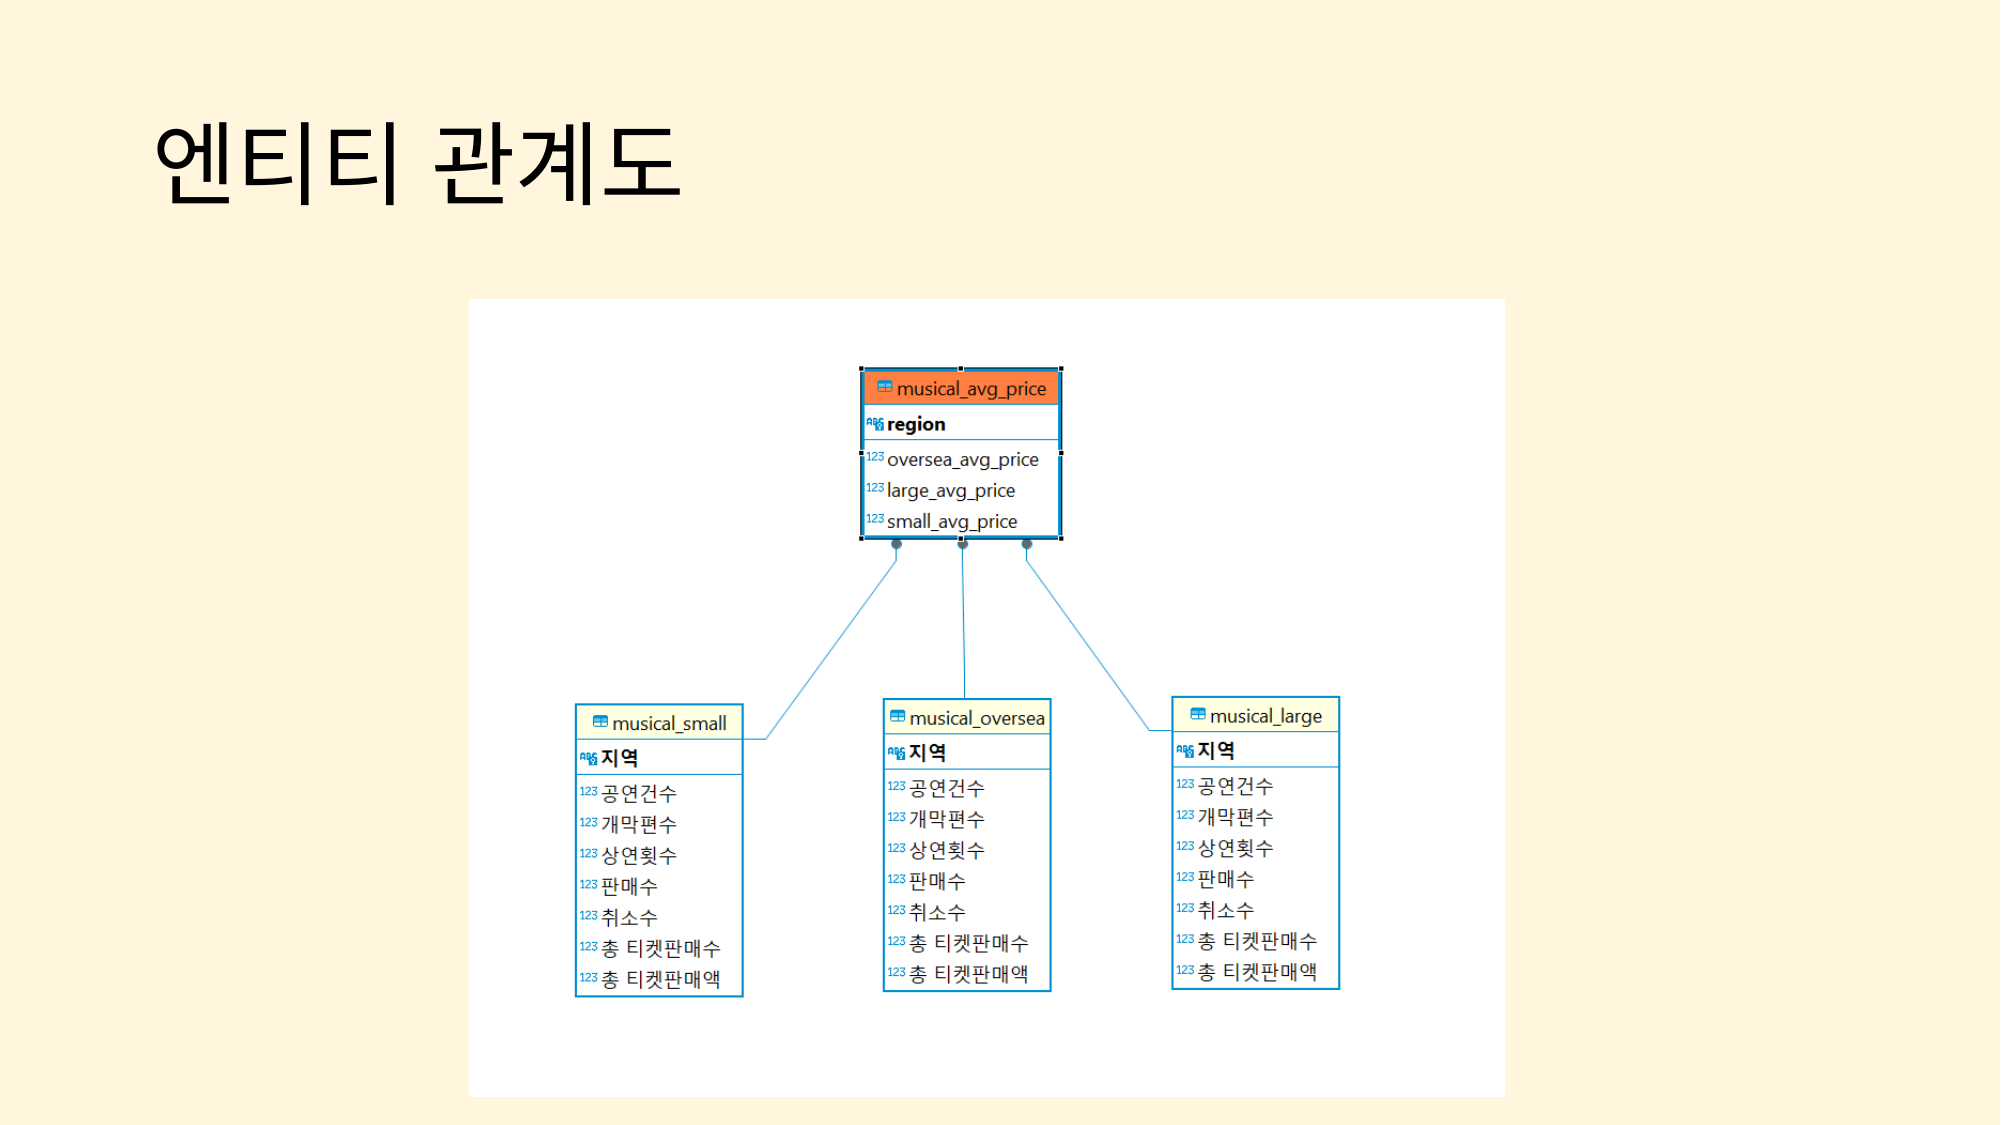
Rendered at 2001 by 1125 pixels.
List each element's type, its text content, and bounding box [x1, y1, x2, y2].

title 엔티티 관계도 [137, 59, 1863, 278]
picture [469, 299, 1506, 1097]
